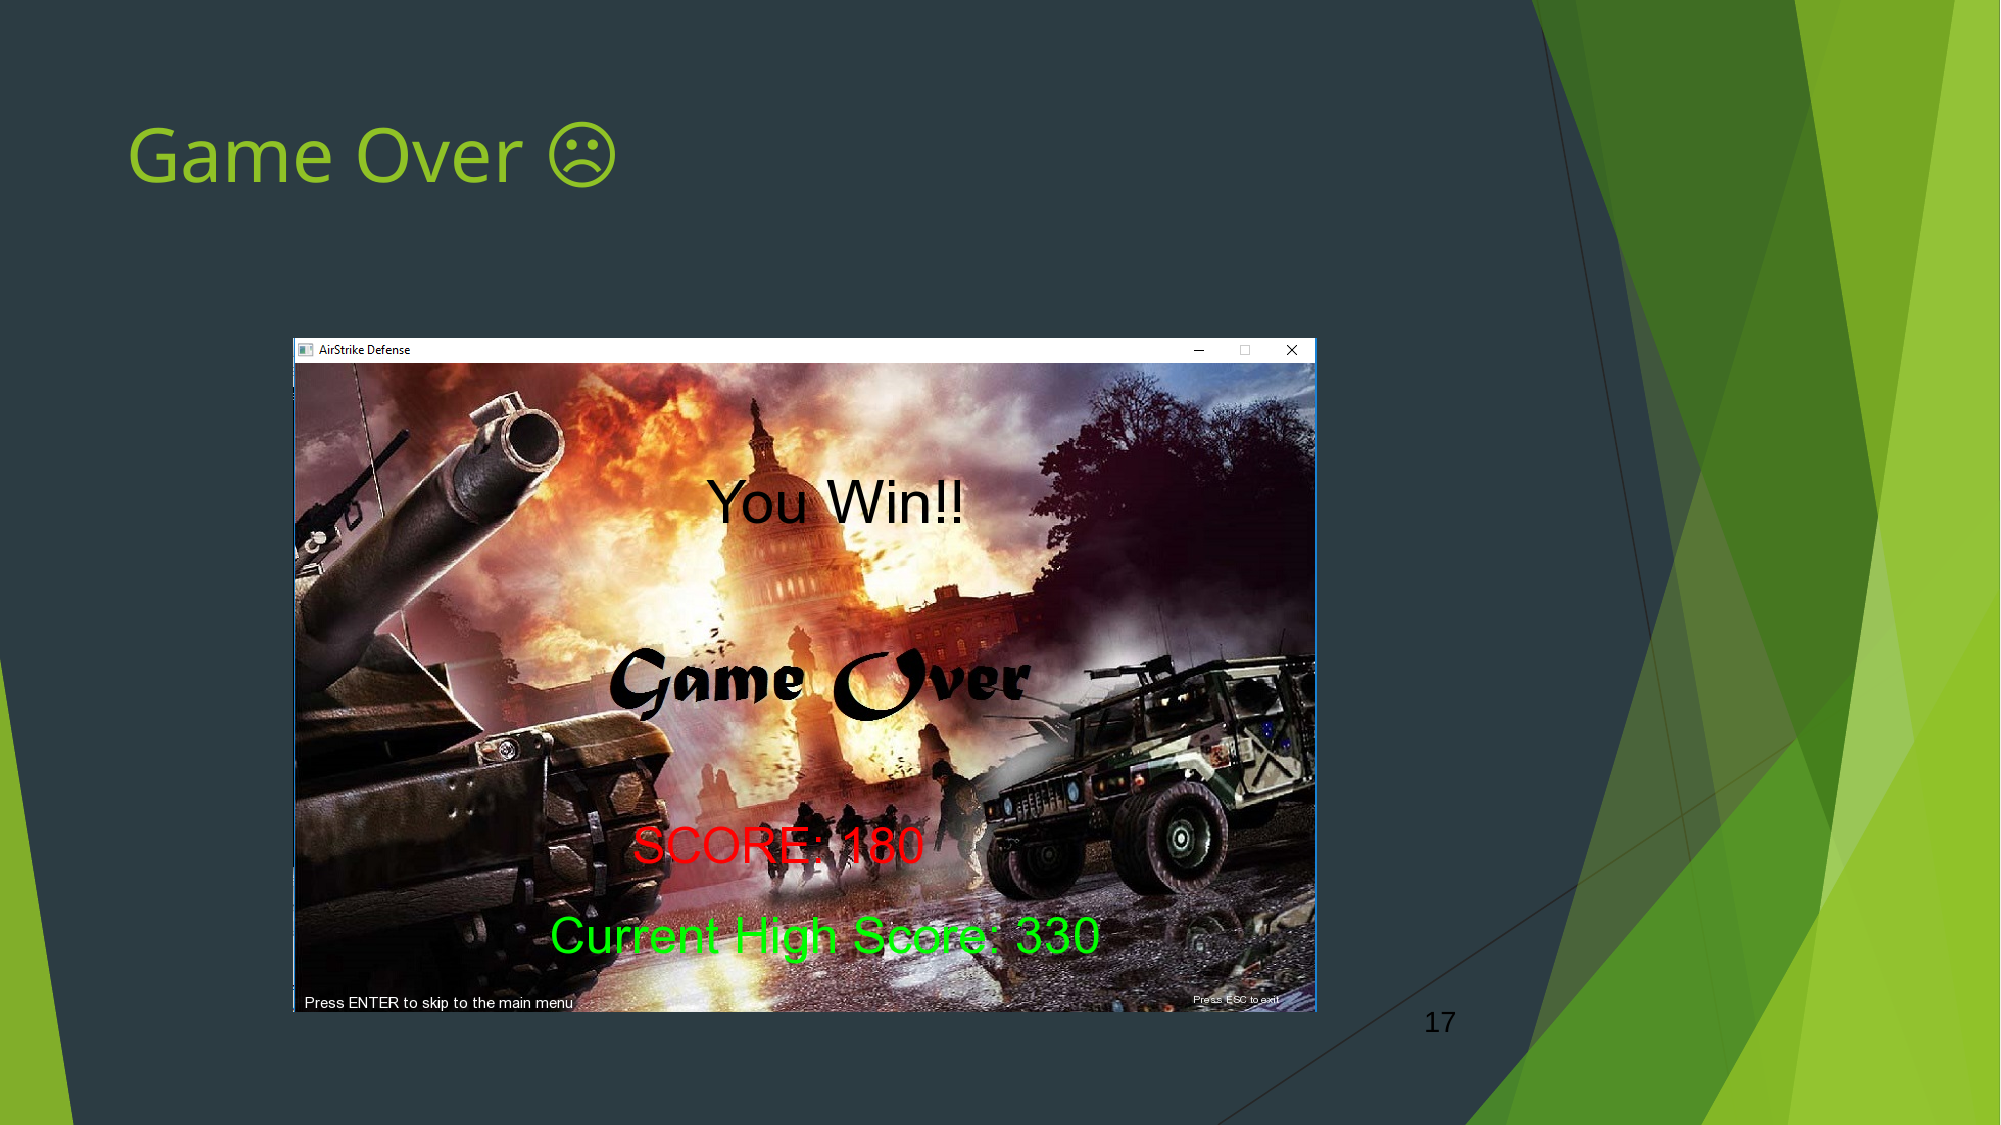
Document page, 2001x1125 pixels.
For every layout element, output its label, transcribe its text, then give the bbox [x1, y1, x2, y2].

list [293, 338, 1317, 1012]
slide_number 17 [1409, 991, 1522, 1051]
title Game Over ☹ [111, 99, 1522, 317]
